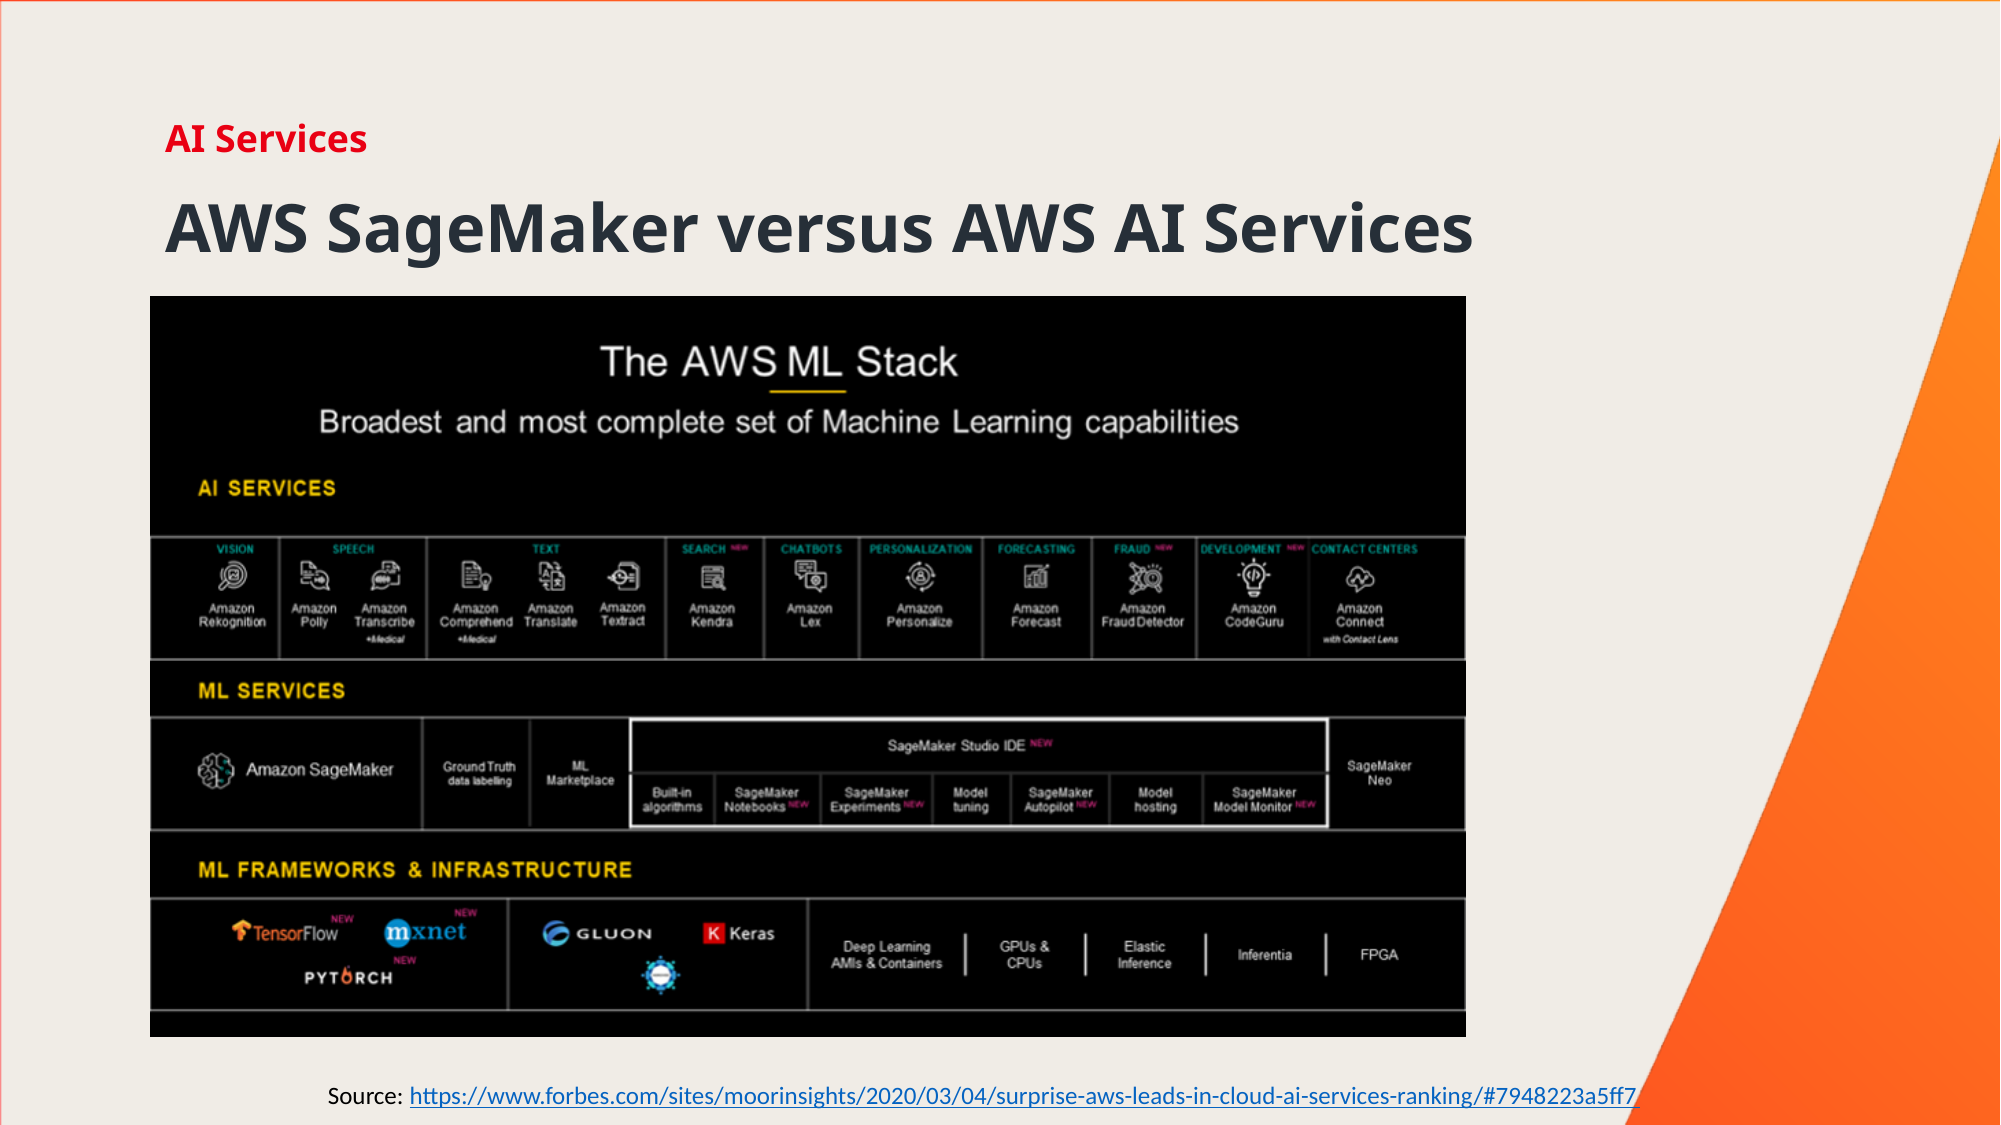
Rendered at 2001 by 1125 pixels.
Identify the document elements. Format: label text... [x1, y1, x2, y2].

title AWS SageMaker versus AWS AI Services [150, 187, 1611, 279]
picture [3, 2, 2000, 1125]
list AI Services [150, 112, 1611, 170]
text_box Source: https://www.forbes.com/sites/moorinsights/2020/03/04/surprise-aws-leads-in-cloud-ai-services-ranking/#7948223a5ff7 [313, 1072, 1655, 1118]
